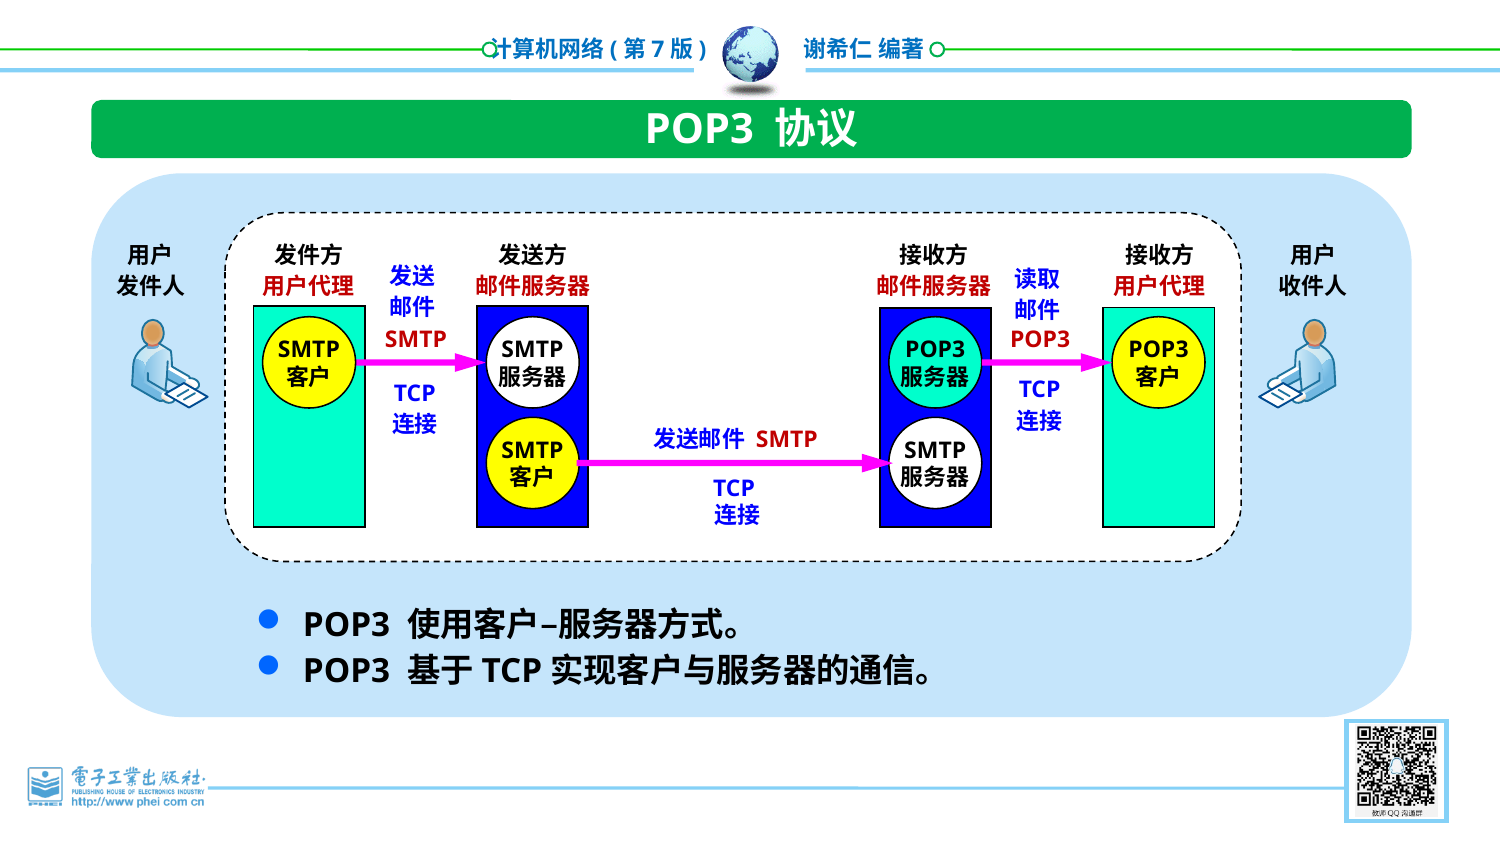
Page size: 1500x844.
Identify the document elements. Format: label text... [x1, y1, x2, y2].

text_box [91, 99, 629, 159]
text_box SMTP 服务器 [486, 316, 580, 409]
text_box SMTP 客户 [262, 316, 356, 409]
text_box 发送方 邮件服务器 [460, 229, 606, 307]
text_box [1102, 307, 1215, 528]
text_box [222, 210, 1244, 564]
text_box 用户 发件人 [101, 229, 201, 307]
picture [23, 764, 208, 809]
text_box 接收方 用户代理 [1098, 229, 1221, 307]
text_box [879, 307, 992, 528]
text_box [1251, 312, 1343, 423]
text_box [874, 100, 1412, 159]
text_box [993, 252, 1088, 442]
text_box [367, 249, 466, 446]
picture [720, 24, 780, 94]
picture [1355, 724, 1438, 817]
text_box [124, 312, 215, 423]
text_box POP3 客户 [1112, 316, 1206, 409]
text_box [253, 307, 365, 528]
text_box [576, 416, 894, 537]
text_box 接收方 邮件服务器 [861, 229, 1007, 307]
text_box SMTP 客户 [486, 417, 571, 509]
text_box 发件方 用户代理 [248, 229, 370, 307]
text_box POP3 使用客户–服务器方式。 POP3 基于TCP实现客户与服务器的通信。 [241, 590, 1280, 697]
text_box POP3 服务器 [888, 316, 982, 409]
text_box POP3 协议 [629, 94, 874, 160]
text_box [469, 357, 486, 368]
text_box [476, 307, 589, 528]
text_box [89, 171, 1414, 720]
text_box [1091, 356, 1113, 369]
text_box 用户 收件人 [1264, 229, 1363, 307]
text_box SMTP 服务器 [897, 417, 982, 509]
